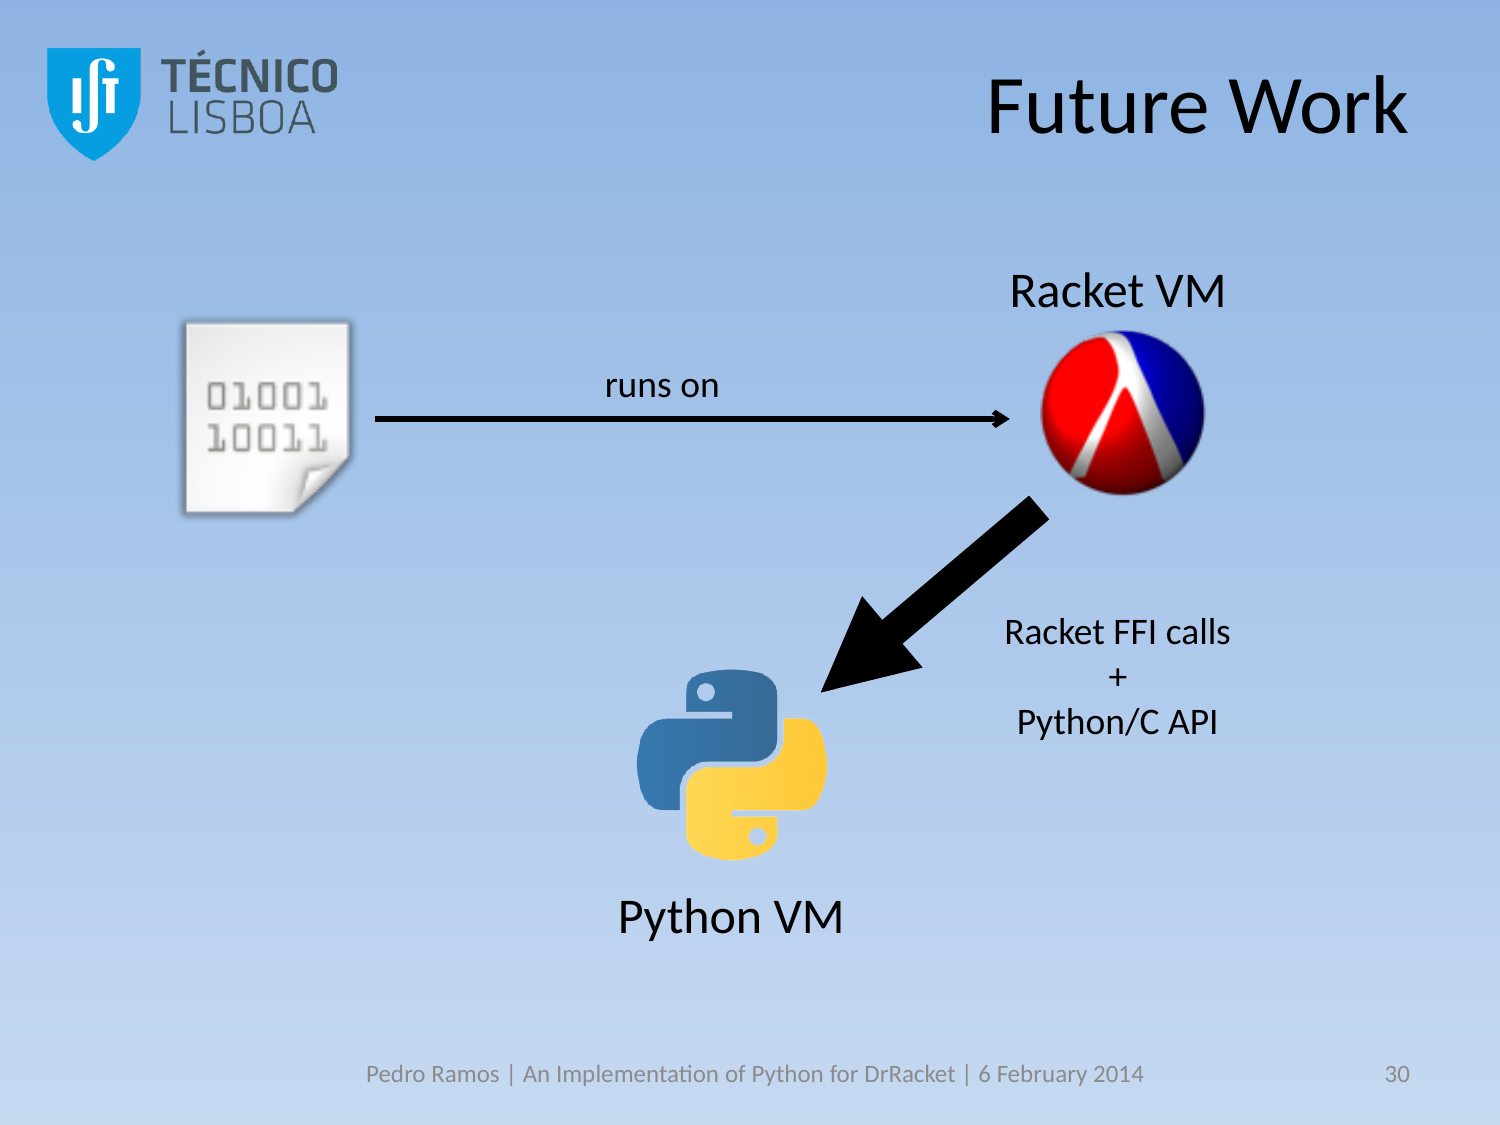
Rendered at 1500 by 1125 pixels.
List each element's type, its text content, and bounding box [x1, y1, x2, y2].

picture [73, 121, 83, 132]
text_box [820, 507, 1040, 693]
picture [159, 310, 376, 527]
picture [106, 60, 114, 71]
text_box Racket FFI calls + Python/C API [984, 599, 1252, 750]
slide_number 30 [1074, 1042, 1425, 1103]
text_box Racket VM [984, 250, 1252, 326]
picture [1038, 330, 1223, 508]
picture [73, 79, 81, 113]
picture [46, 48, 337, 162]
title Future Work [383, 39, 1425, 161]
picture [103, 79, 118, 113]
text_box runs on [528, 352, 796, 413]
text_box Python VM [571, 876, 892, 952]
picture [89, 60, 98, 132]
text_box Pedro Ramos | An Implementation of Python for DrRacket | 6 February 2014 [289, 1042, 1074, 1103]
picture [618, 651, 845, 878]
